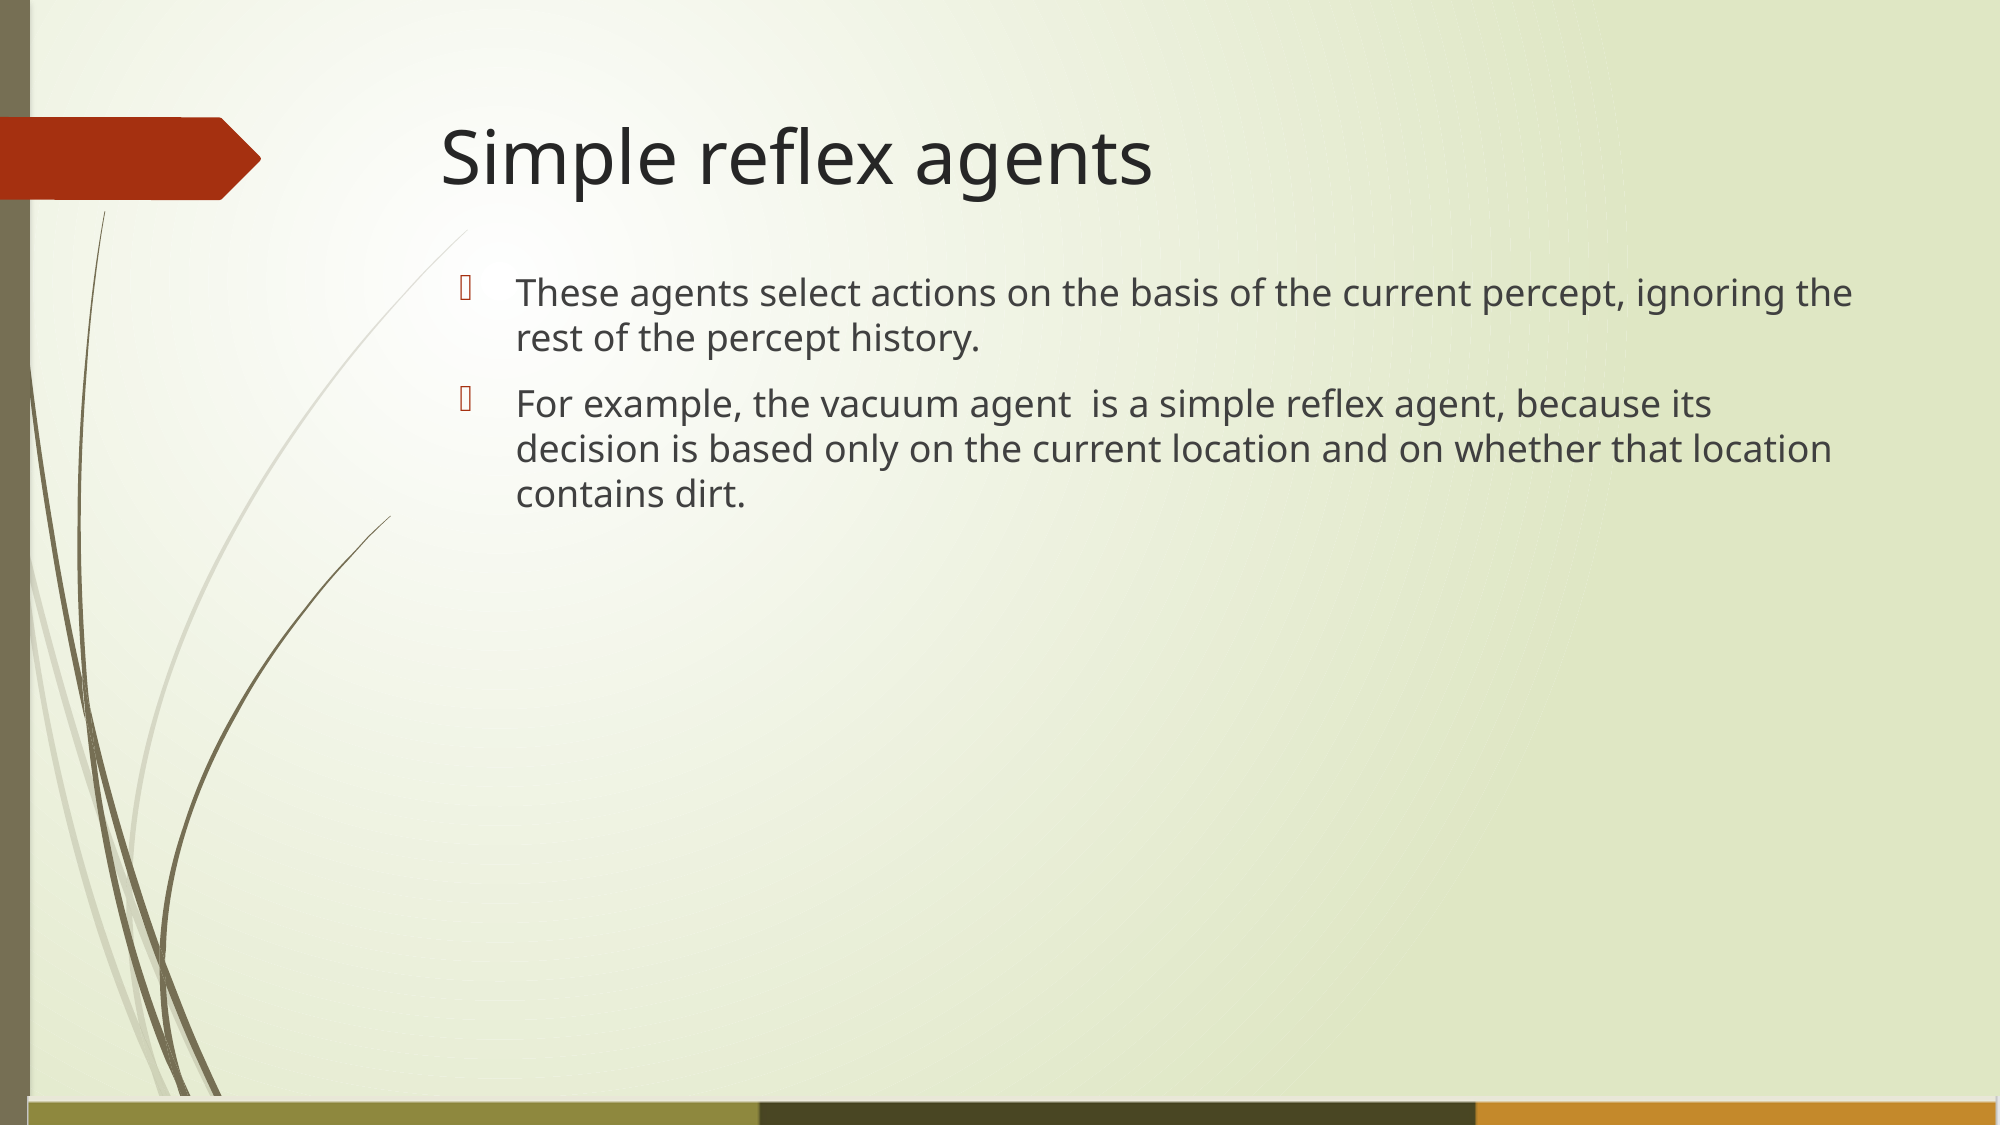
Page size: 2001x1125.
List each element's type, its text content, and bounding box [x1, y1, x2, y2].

title Simple reflex agents [425, 102, 1888, 313]
list These agents select actions on the basis of the current percept, ignoring the rest of the percept history. For example, the vacuum agent is a simple reflex agent, because its decision is based only on the current location and on whether that location contains dirt. [444, 261, 1918, 1071]
picture [27, 1096, 2000, 1125]
